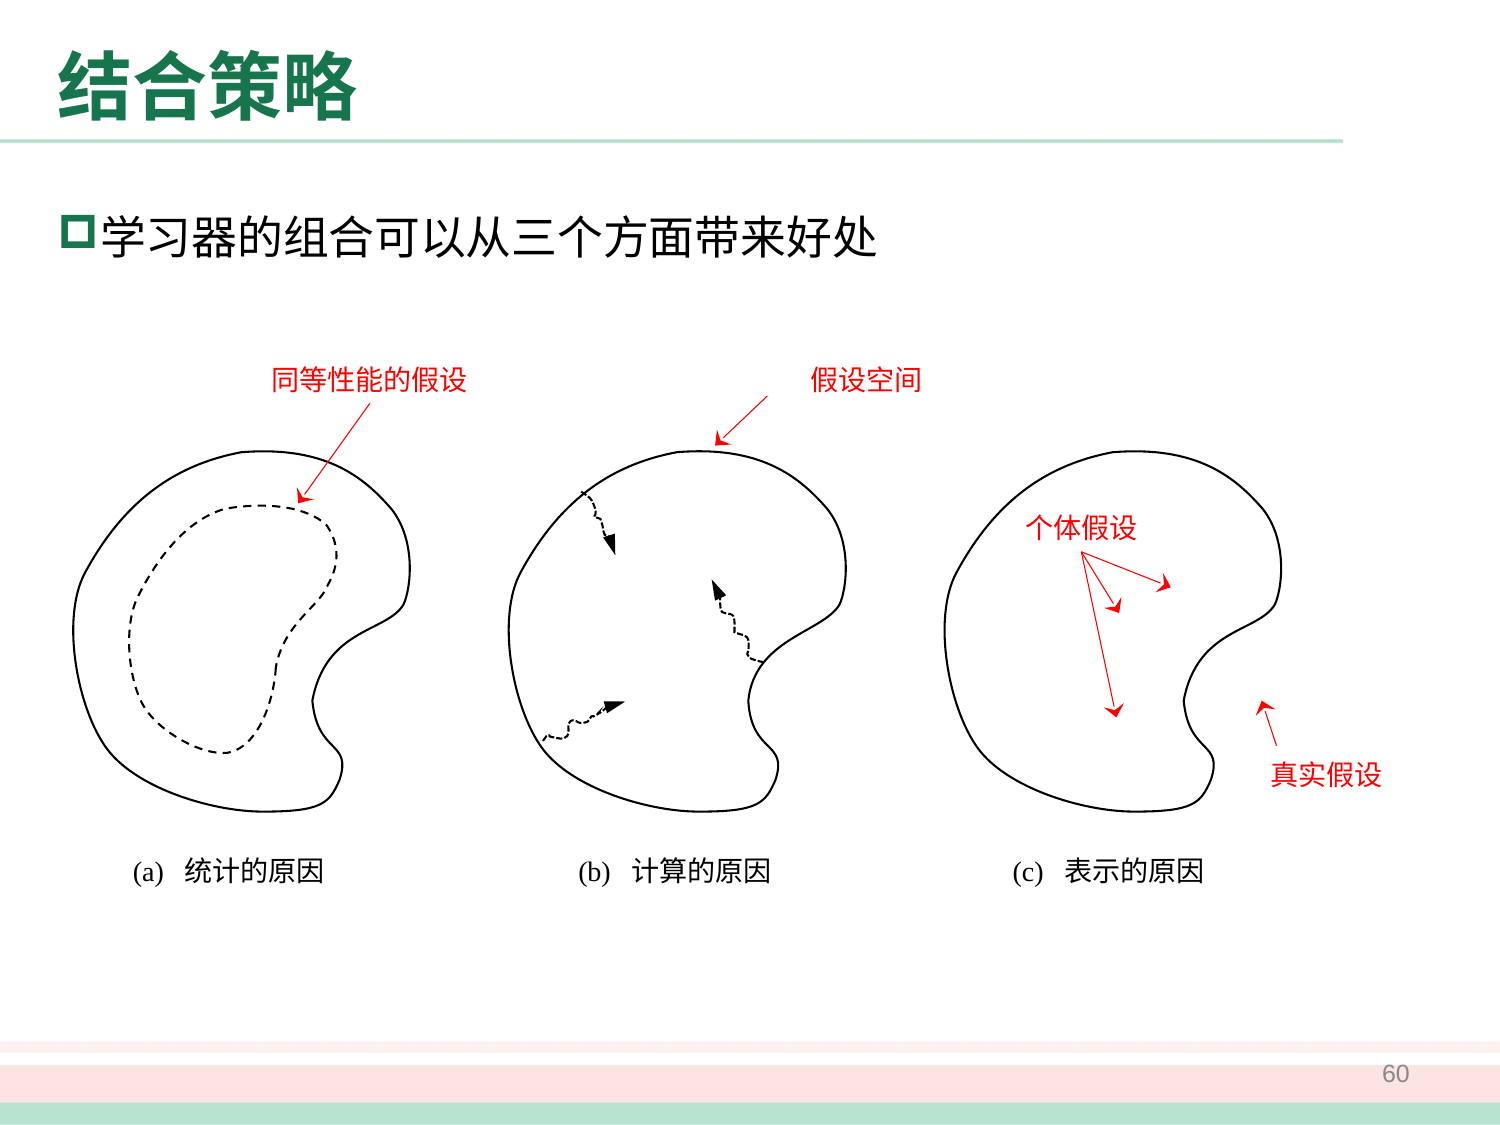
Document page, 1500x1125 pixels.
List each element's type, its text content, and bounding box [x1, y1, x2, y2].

title 结合策略 [42, 26, 1337, 155]
list 学习器的组合可以从三个方面带来好处 [42, 207, 1447, 304]
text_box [75, 354, 1425, 918]
picture [0, 0, 1500, 1125]
slide_number 60 [1074, 1042, 1425, 1103]
